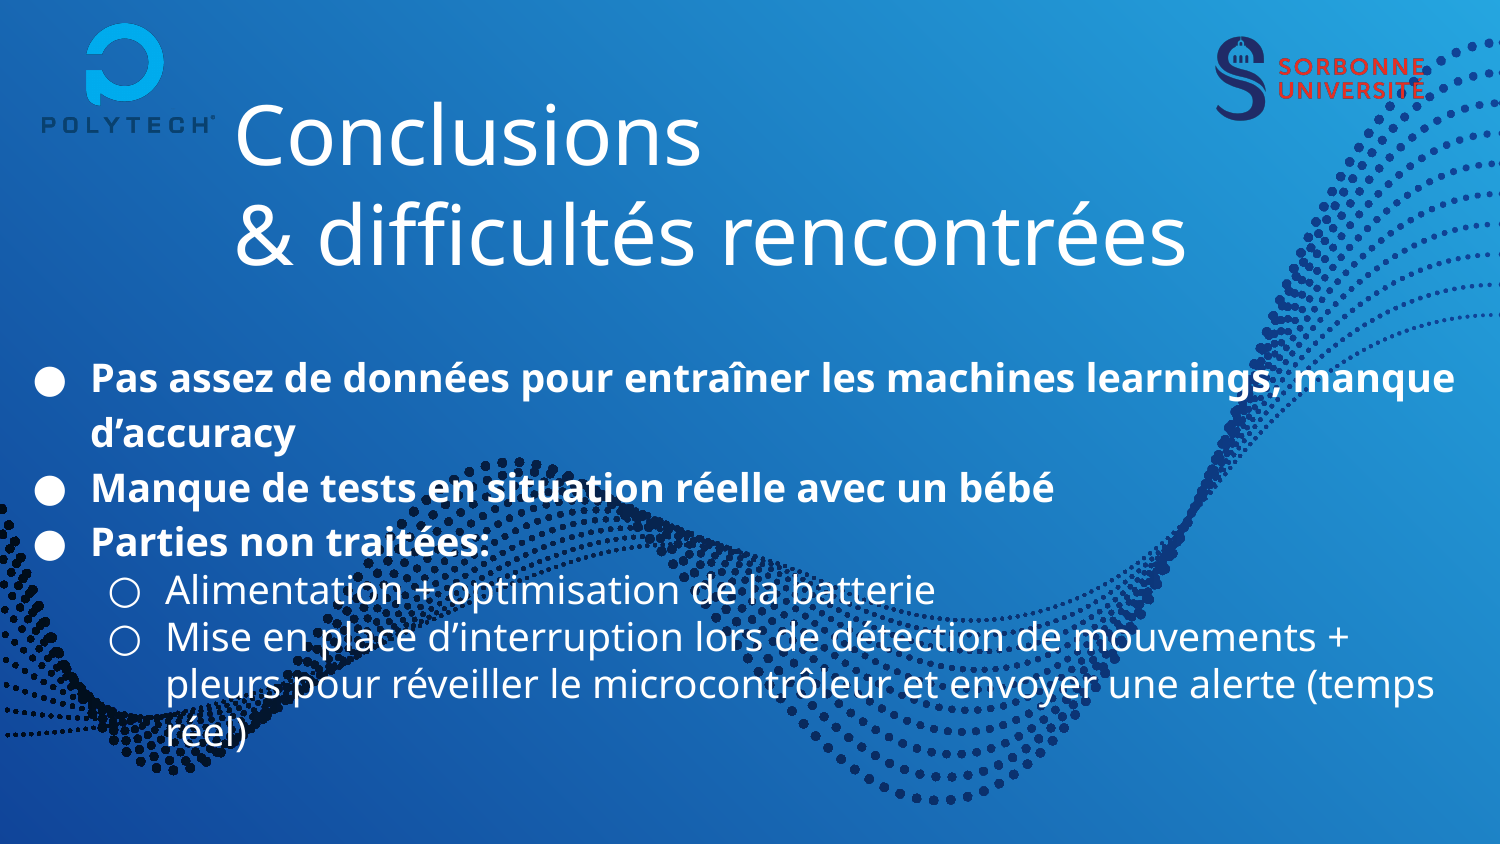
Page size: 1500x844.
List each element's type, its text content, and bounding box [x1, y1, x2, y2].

title Conclusions & difficultés rencontrées [233, 92, 1267, 282]
picture [42, 23, 215, 134]
picture [1215, 35, 1425, 121]
text_box Pas assez de données pour entraîner les machines learnings, manque d’accuracy Manque de tests en situation réelle avec un bébé Parties non traitées: Alimentation + optimisation de la batterie Mise en place d’interruption lors de détection de mouvements + pleurs pour réveiller le microcontrôleur et envoyer une alerte (temps réel) [0, 331, 1474, 824]
